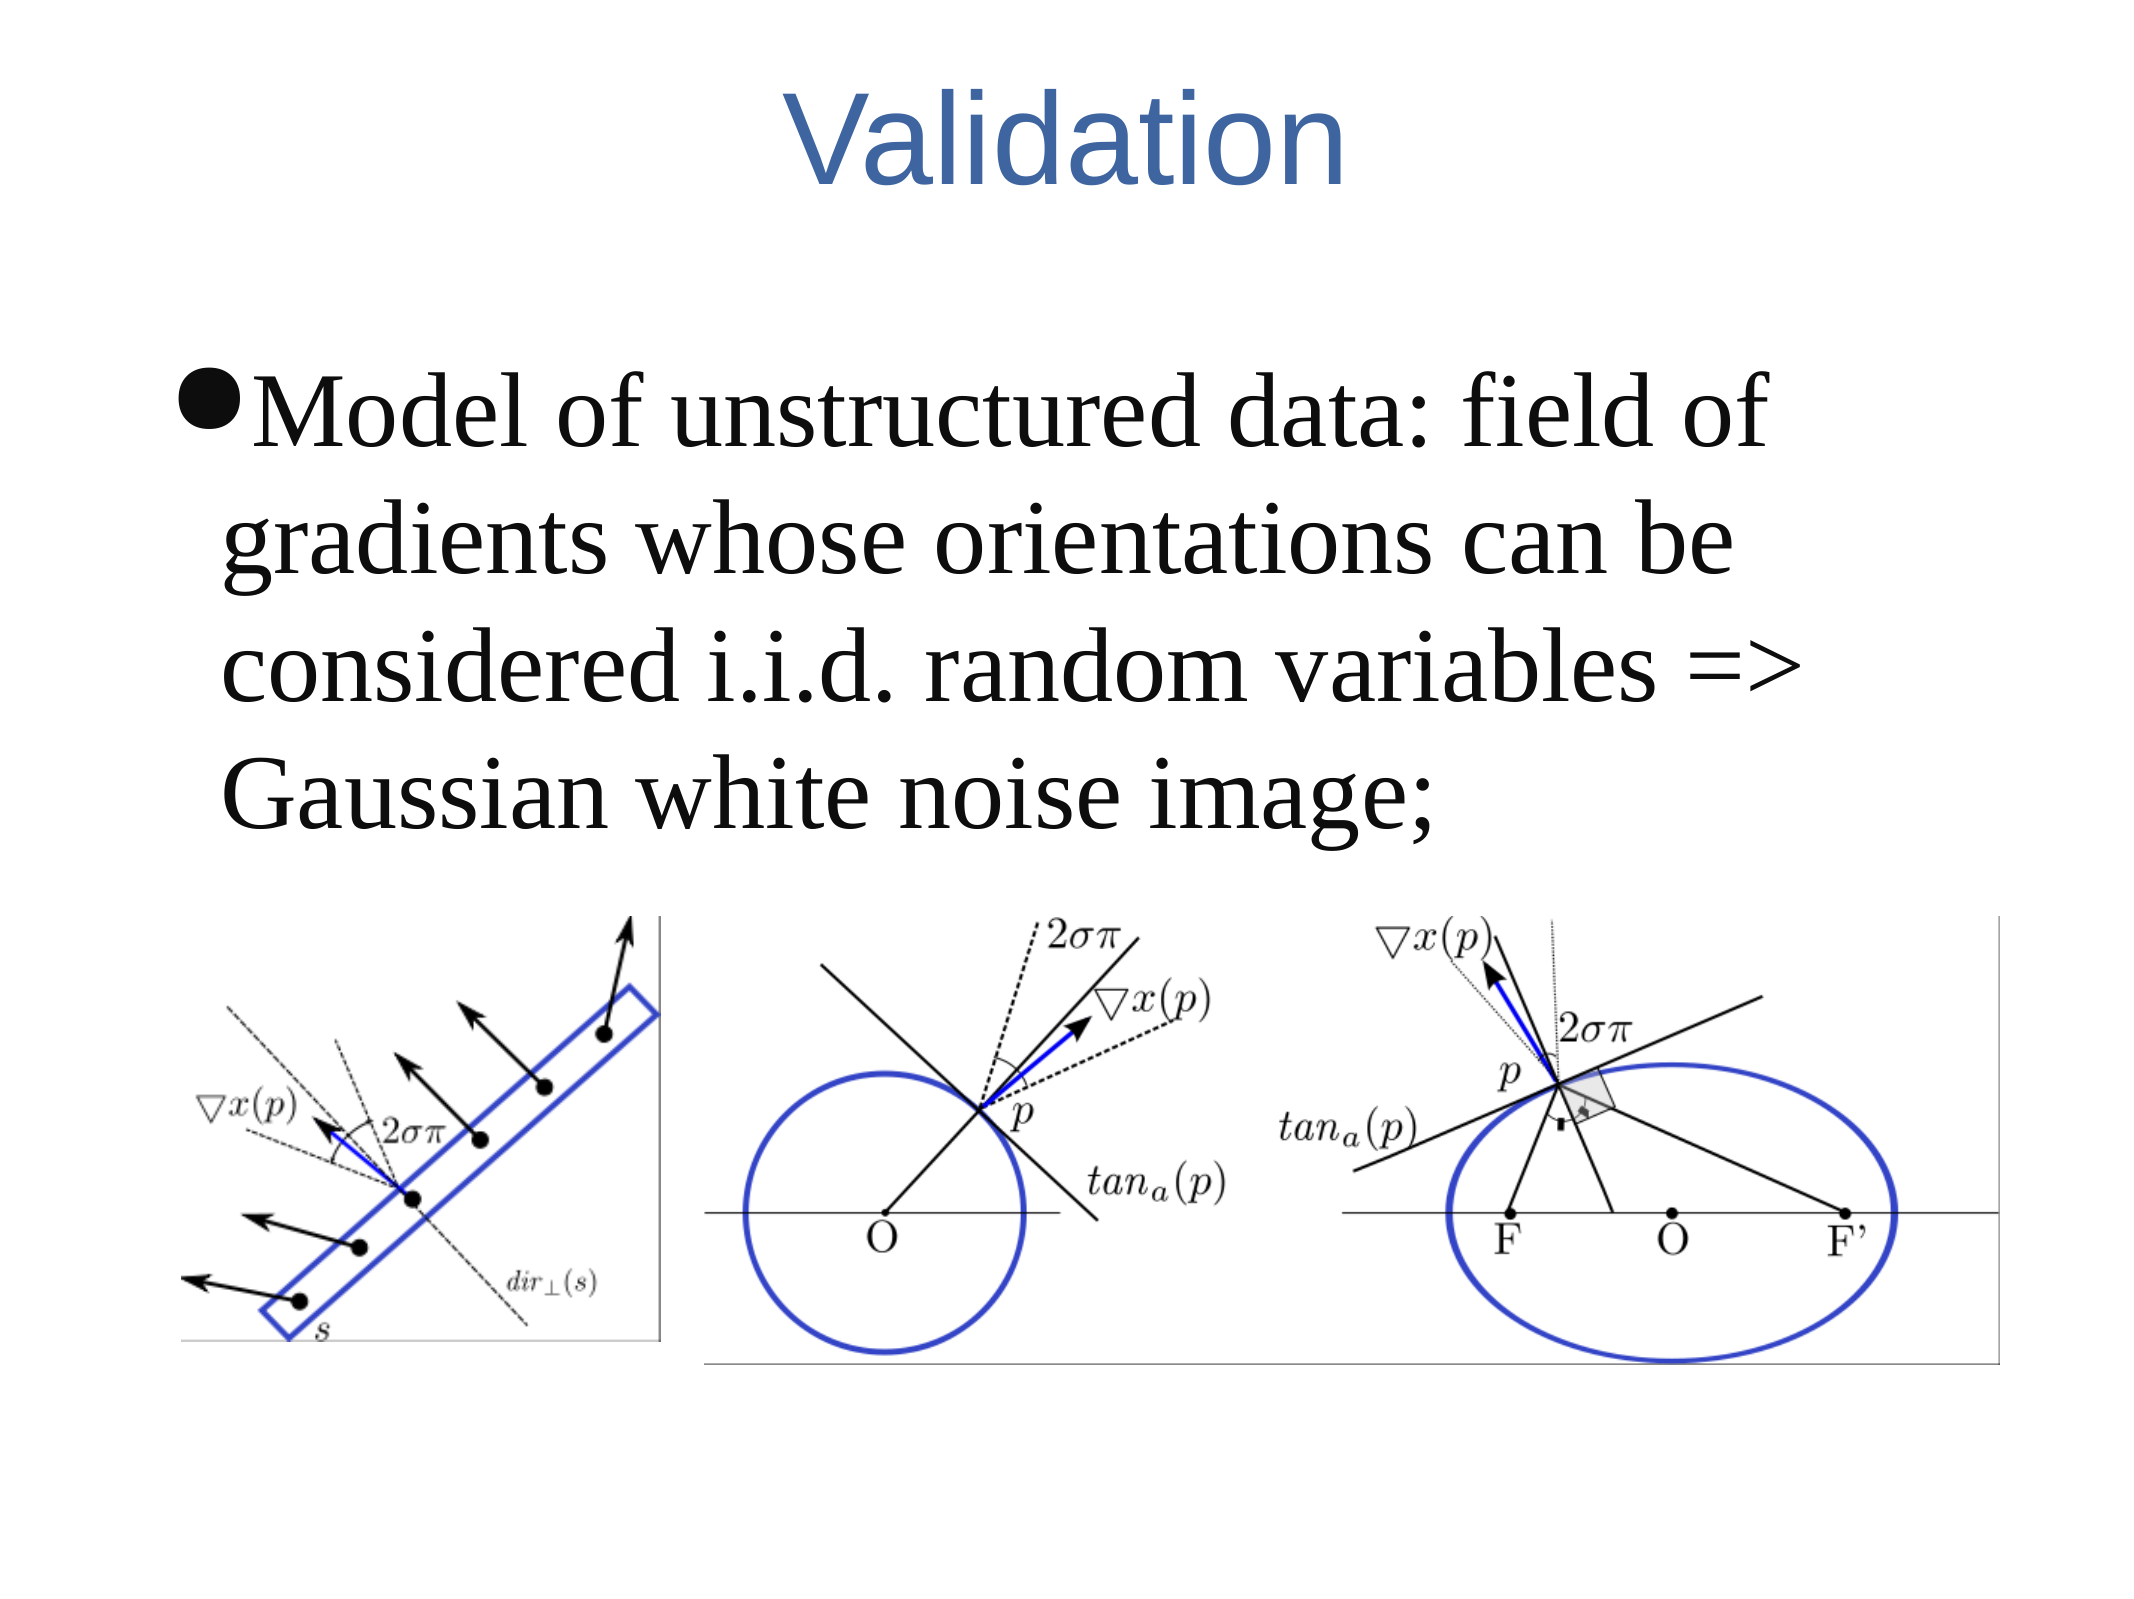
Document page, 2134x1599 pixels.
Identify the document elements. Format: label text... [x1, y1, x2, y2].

list Model of unstructured data: field of gradients whose orientations can be considered i.i.d. random variables => Gaussian white noise image; [127, 329, 2048, 1429]
picture [181, 916, 661, 1342]
picture [704, 916, 2000, 1365]
title Validation [106, 42, 2027, 310]
